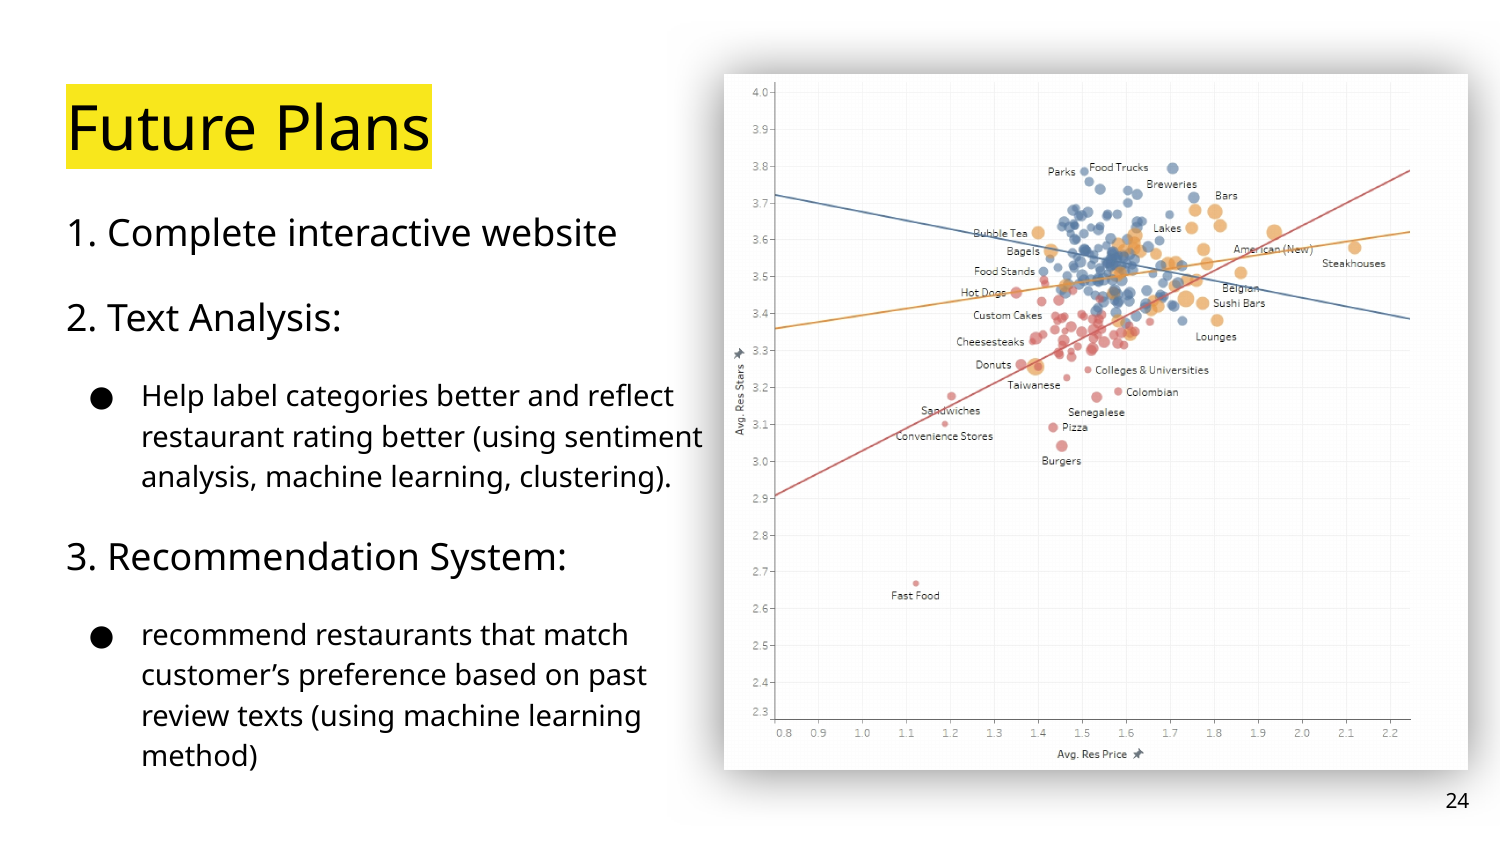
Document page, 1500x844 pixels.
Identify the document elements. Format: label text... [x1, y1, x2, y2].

picture [723, 74, 1468, 770]
text_box 1. Complete interactive website 2. Text Analysis: Help label categories better and reflect restaurant rating better (using sentiment analysis, machine learning, clustering). 3. Recommendation System: recommend restaurants that match customer’s preference based on past review texts (using machine learning method) [51, 187, 724, 844]
slide_number 24 [1394, 769, 1484, 834]
title Future Plans [51, 72, 693, 167]
